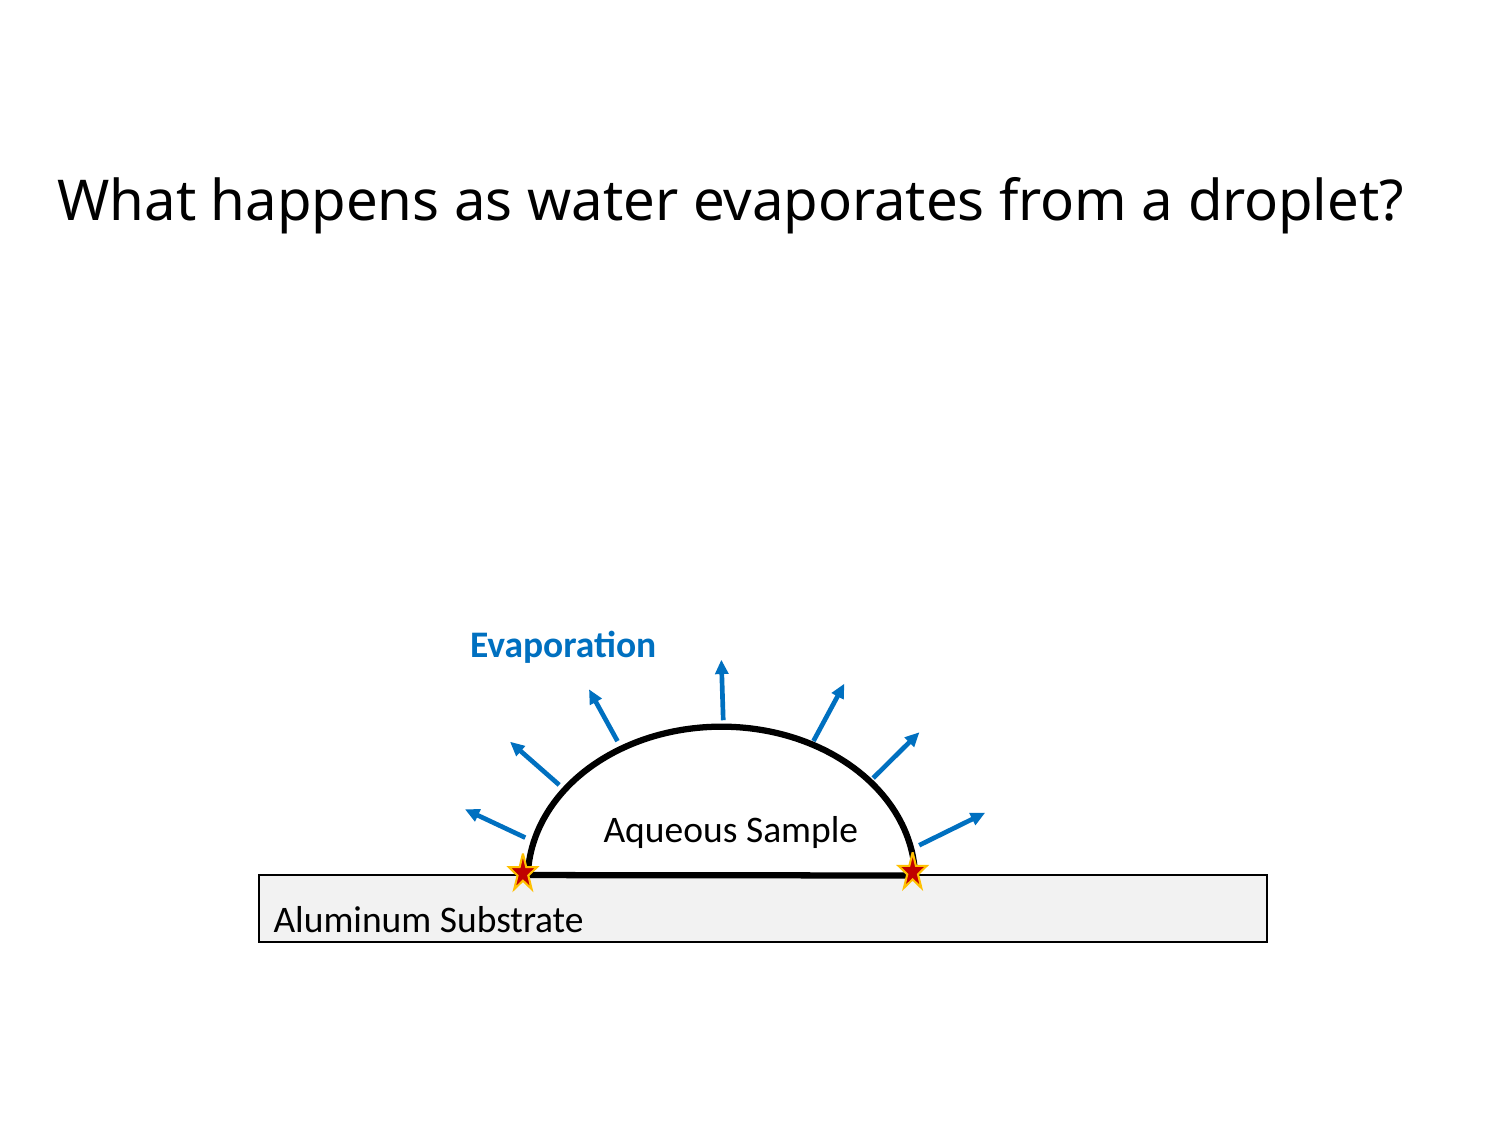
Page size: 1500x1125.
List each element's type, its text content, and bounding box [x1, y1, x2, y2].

text_box Aluminum Substrate [258, 887, 618, 948]
text_box [896, 852, 930, 892]
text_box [465, 660, 985, 846]
text_box What happens as water evaporates from a droplet? [42, 156, 1420, 240]
text_box [530, 874, 1268, 943]
text_box [527, 846, 914, 877]
text_box [258, 874, 516, 887]
text_box Evaporation [455, 612, 690, 673]
text_box [506, 853, 540, 893]
